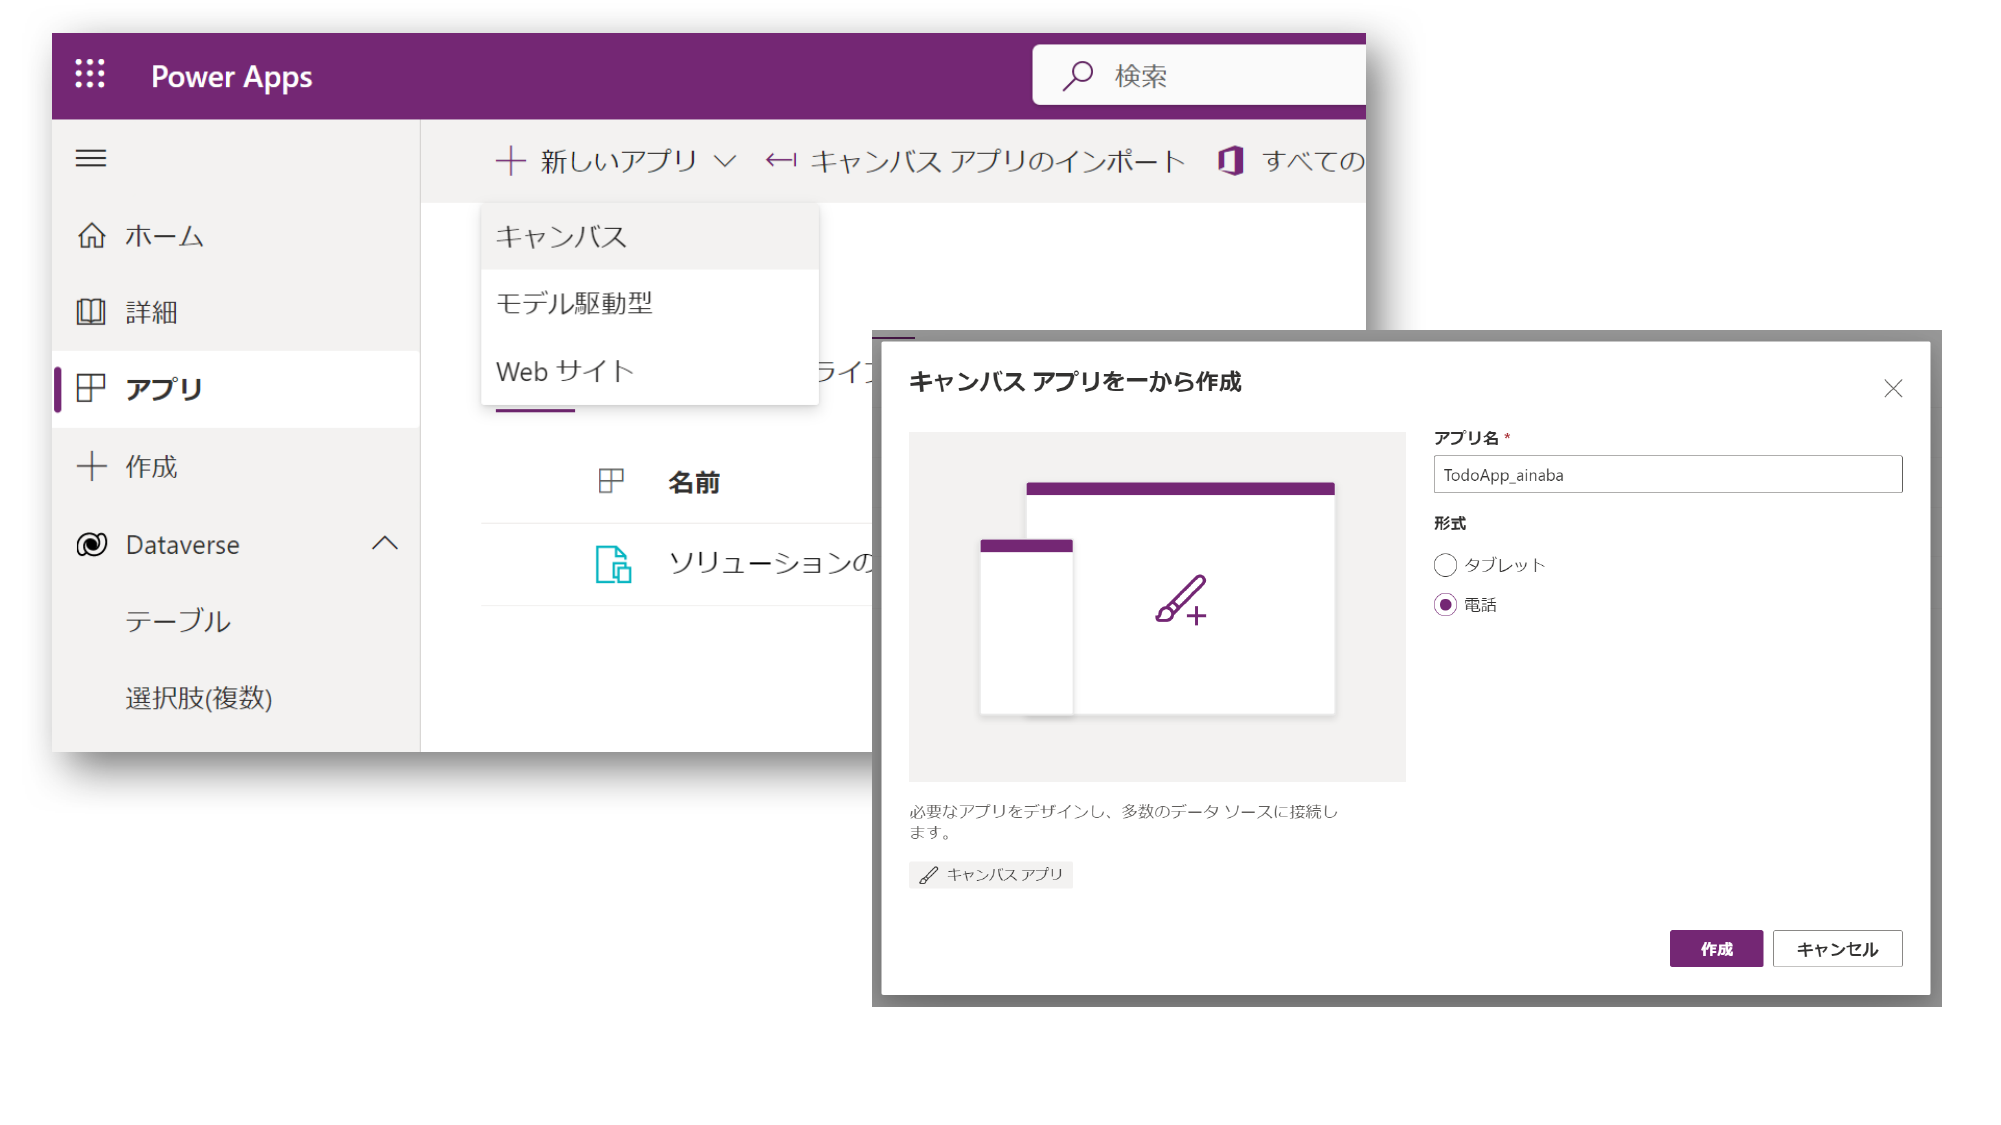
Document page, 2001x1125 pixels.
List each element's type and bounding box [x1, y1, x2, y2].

picture [51, 33, 1942, 1007]
